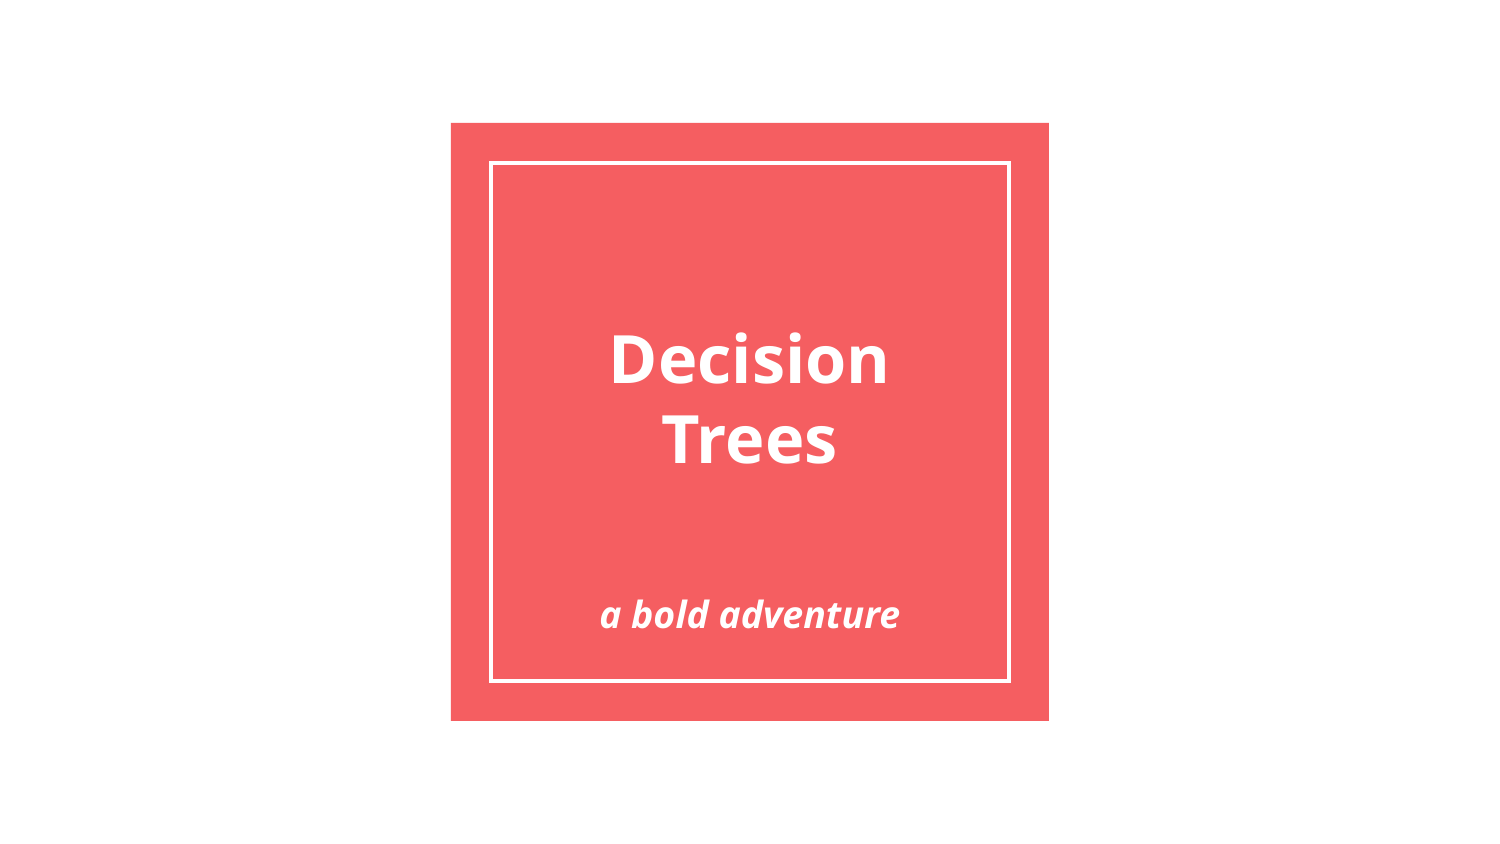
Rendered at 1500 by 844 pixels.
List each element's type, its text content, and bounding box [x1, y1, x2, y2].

subtitle a bold adventure [507, 535, 993, 651]
title Decision Trees [507, 266, 993, 527]
